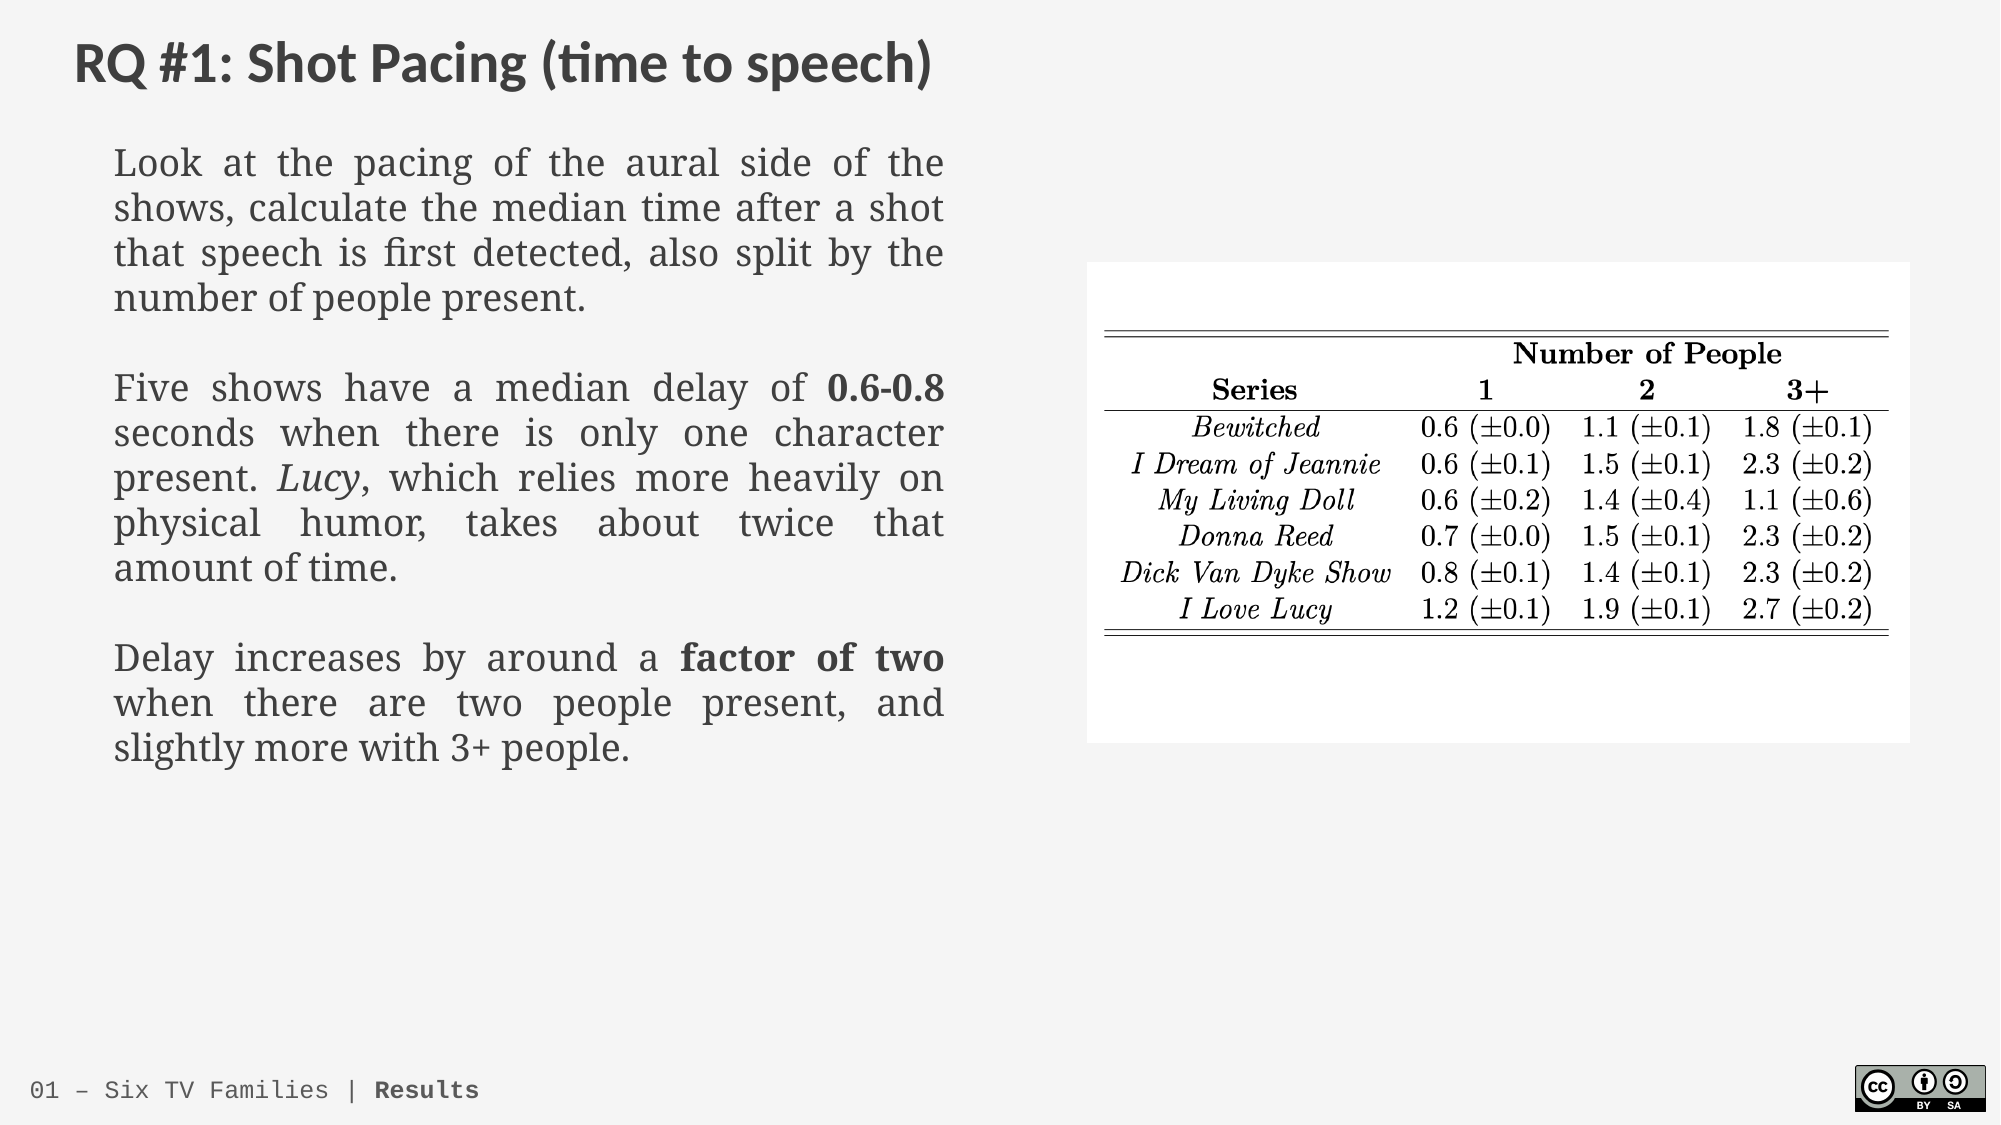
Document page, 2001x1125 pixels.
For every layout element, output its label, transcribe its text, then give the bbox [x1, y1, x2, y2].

picture [1087, 262, 1910, 744]
text_box Look at the pacing of the aural side of the shows, calculate the median time after a shot that speech is first detected, also split by the number of people present. Five shows have a median delay of 0.6-0.8 seconds when there is only one character present. Lucy, which relies more heavily on physical humor, takes about twice that amount of time. Delay increases by around a factor of two when there are two people present, and slightly more with 3+ people. [98, 131, 961, 777]
text_box RQ #1: Shot Pacing (time to speech) [59, 16, 1442, 102]
text_box 01 – Six TV Families | Results [14, 1066, 780, 1111]
picture [1855, 1065, 1986, 1112]
